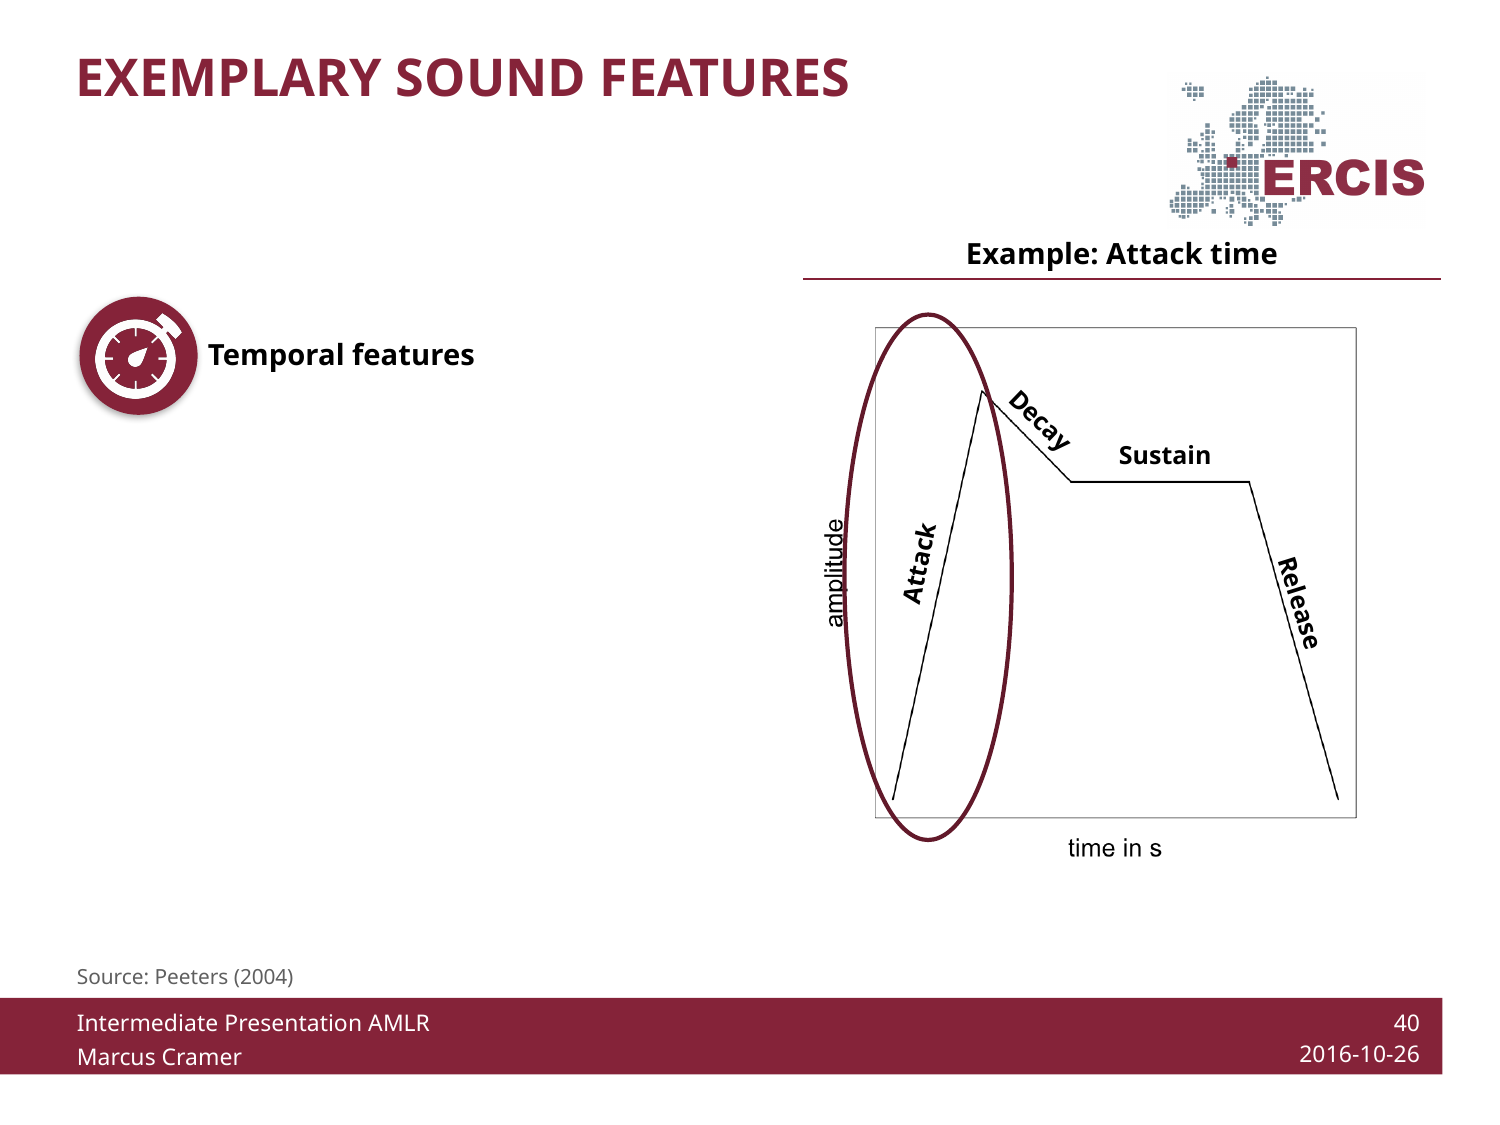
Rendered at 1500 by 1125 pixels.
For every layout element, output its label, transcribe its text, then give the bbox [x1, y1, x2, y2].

title Exemplary sound features [61, 36, 1128, 116]
list Source: Peeters (2004) [62, 956, 1433, 1000]
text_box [79, 296, 198, 416]
text_box Temporal features [202, 328, 590, 379]
picture [814, 306, 1377, 869]
picture [1167, 72, 1426, 228]
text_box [802, 228, 1442, 280]
